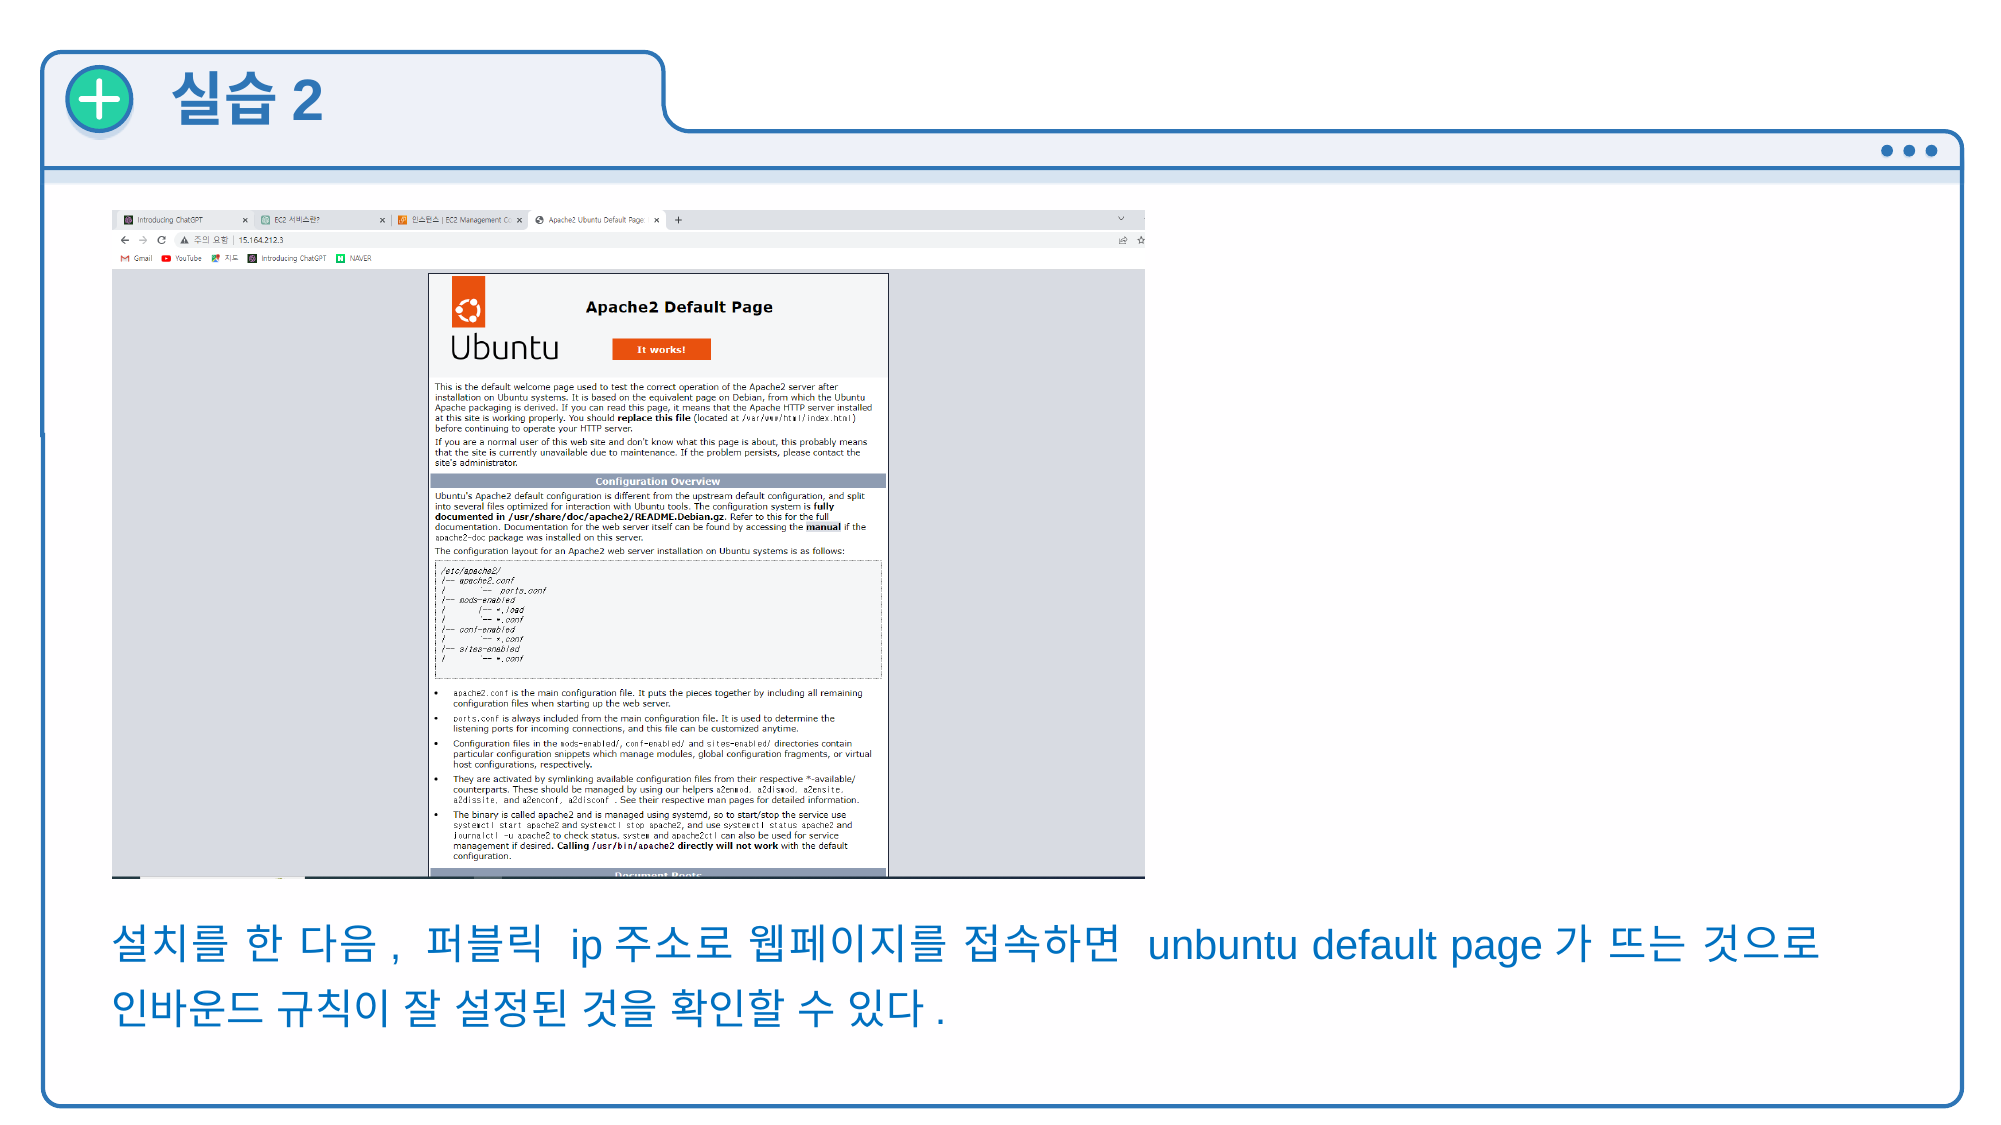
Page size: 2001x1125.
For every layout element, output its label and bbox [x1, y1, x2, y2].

text_box [67, 67, 132, 131]
picture [112, 210, 1145, 879]
text_box [42, 51, 1963, 1107]
